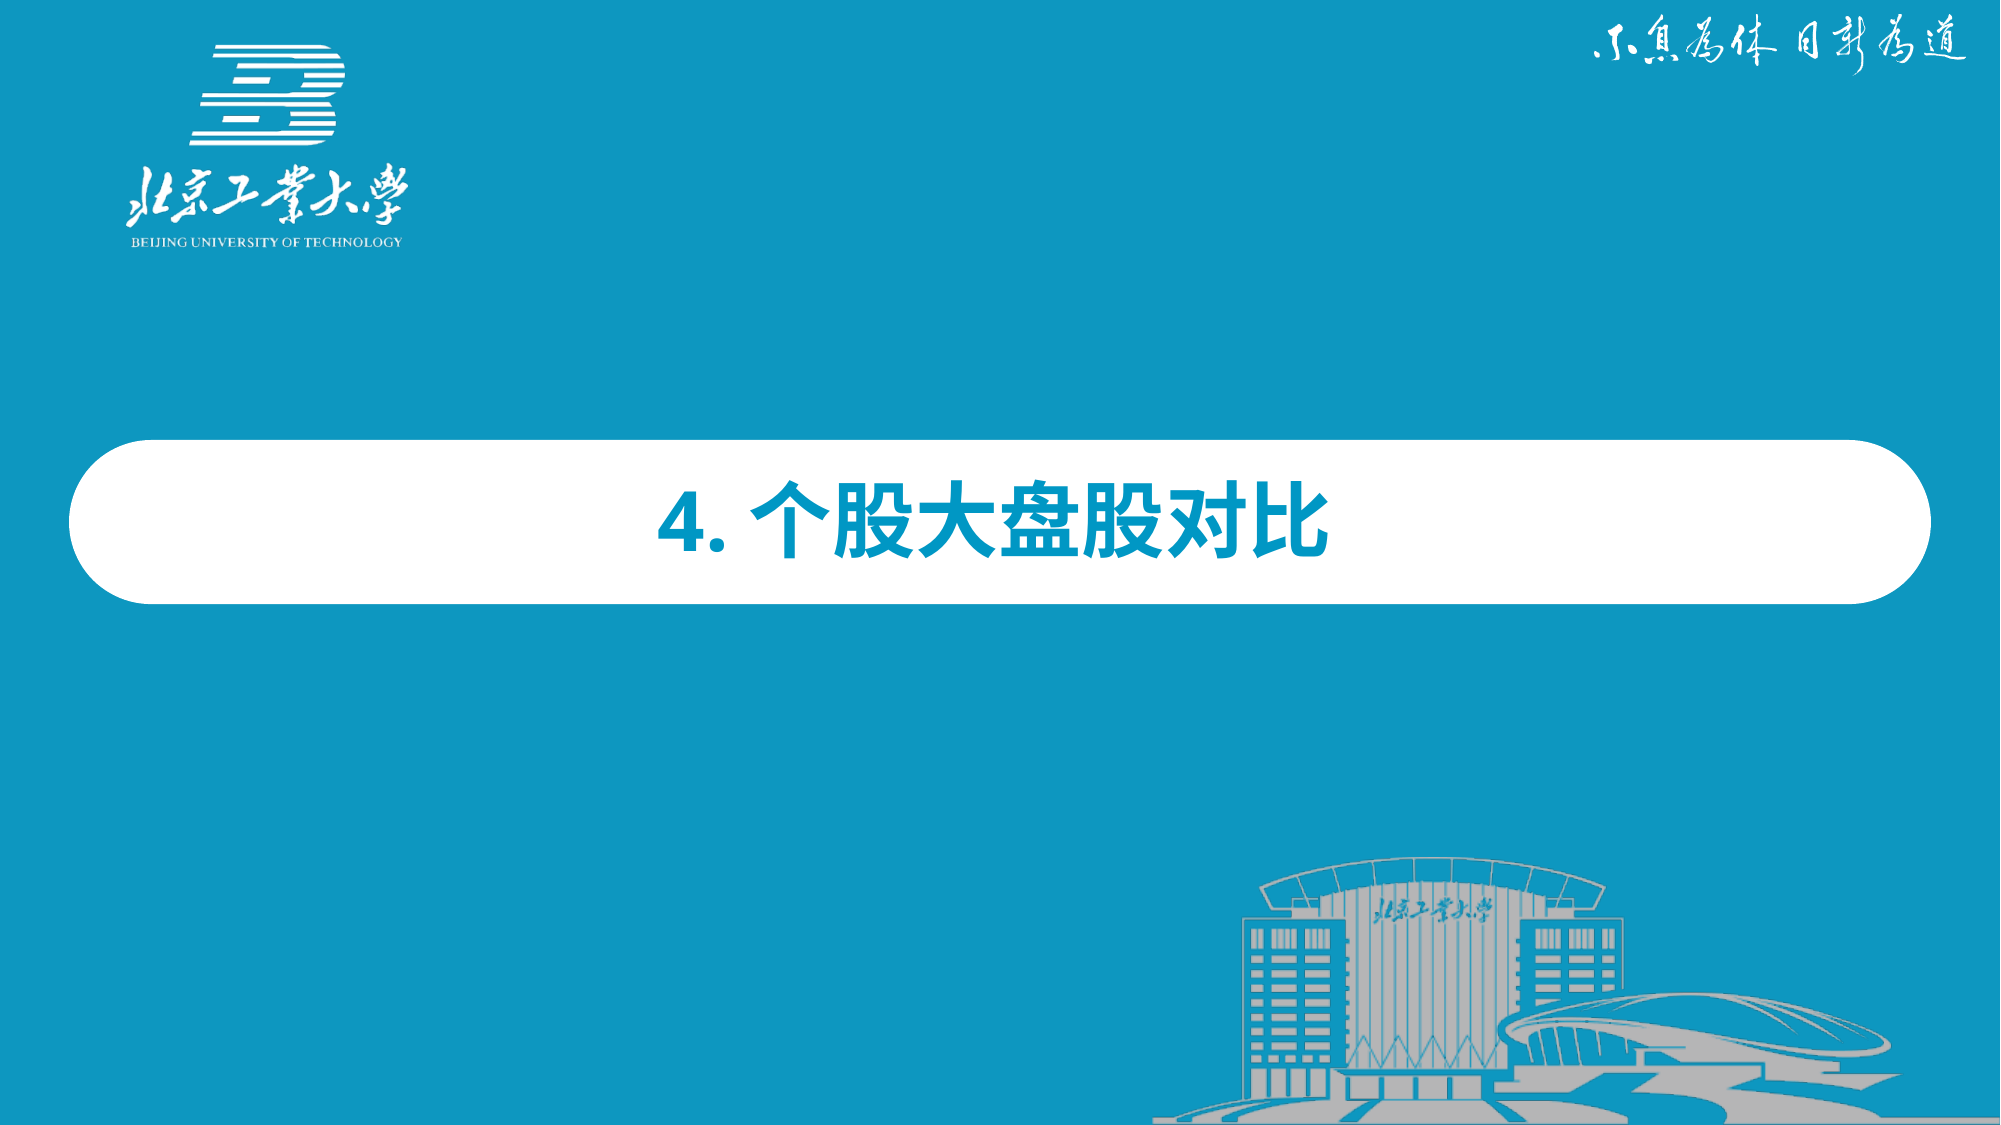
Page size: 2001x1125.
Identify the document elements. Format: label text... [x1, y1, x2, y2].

picture [1799, 33, 1803, 51]
picture [371, 163, 407, 199]
picture [153, 173, 172, 214]
picture [1657, 25, 1668, 51]
picture [310, 171, 351, 216]
picture [1902, 44, 1913, 62]
picture [305, 238, 319, 247]
picture [233, 77, 270, 83]
picture [1804, 22, 1817, 58]
picture [1843, 34, 1850, 40]
picture [261, 165, 315, 223]
picture [1602, 928, 1615, 949]
picture [256, 238, 277, 247]
picture [1602, 970, 1615, 978]
picture [1609, 25, 1622, 60]
picture [1884, 27, 1899, 55]
picture [394, 238, 400, 246]
picture [199, 200, 207, 211]
picture [1602, 984, 1615, 992]
picture [185, 169, 211, 185]
picture [182, 181, 206, 202]
picture [301, 83, 342, 87]
picture [1535, 984, 1561, 992]
picture [237, 63, 344, 68]
picture [1896, 35, 1900, 47]
picture [235, 238, 245, 246]
title 4.个股大盘股对比 [126, 466, 1863, 578]
picture [190, 140, 325, 145]
picture [1938, 15, 1952, 52]
picture [1535, 955, 1561, 963]
picture [171, 202, 196, 222]
picture [1569, 955, 1594, 963]
picture [1891, 15, 1901, 24]
picture [213, 175, 259, 214]
picture [207, 238, 215, 246]
picture [1602, 955, 1615, 963]
picture [346, 202, 357, 213]
picture [1804, 38, 1808, 51]
picture [289, 122, 336, 126]
picture [213, 53, 340, 59]
picture [1153, 858, 1628, 1125]
picture [141, 238, 148, 246]
picture [1701, 36, 1708, 48]
picture [1569, 984, 1594, 992]
picture [1569, 970, 1594, 978]
picture [376, 200, 401, 225]
picture [1535, 970, 1561, 978]
picture [1732, 25, 1744, 54]
picture [290, 112, 335, 116]
picture [127, 166, 151, 227]
picture [1535, 928, 1561, 949]
picture [1893, 51, 1902, 56]
picture [363, 202, 369, 212]
picture [1494, 993, 2001, 1125]
picture [1699, 53, 1709, 57]
picture [1629, 45, 1636, 53]
picture [1747, 23, 1770, 65]
picture [222, 116, 260, 122]
picture [218, 238, 224, 246]
picture [1834, 17, 1851, 34]
picture [304, 73, 344, 78]
picture [192, 131, 334, 136]
picture [248, 238, 253, 247]
picture [203, 92, 335, 97]
picture [200, 102, 331, 106]
picture [215, 45, 330, 49]
picture [1698, 17, 1710, 31]
picture [1857, 17, 1862, 38]
picture [294, 238, 300, 246]
picture [168, 238, 176, 246]
picture [1649, 15, 1663, 34]
picture [333, 238, 355, 246]
picture [1569, 928, 1594, 949]
picture [224, 238, 235, 246]
picture [1535, 999, 1560, 1006]
